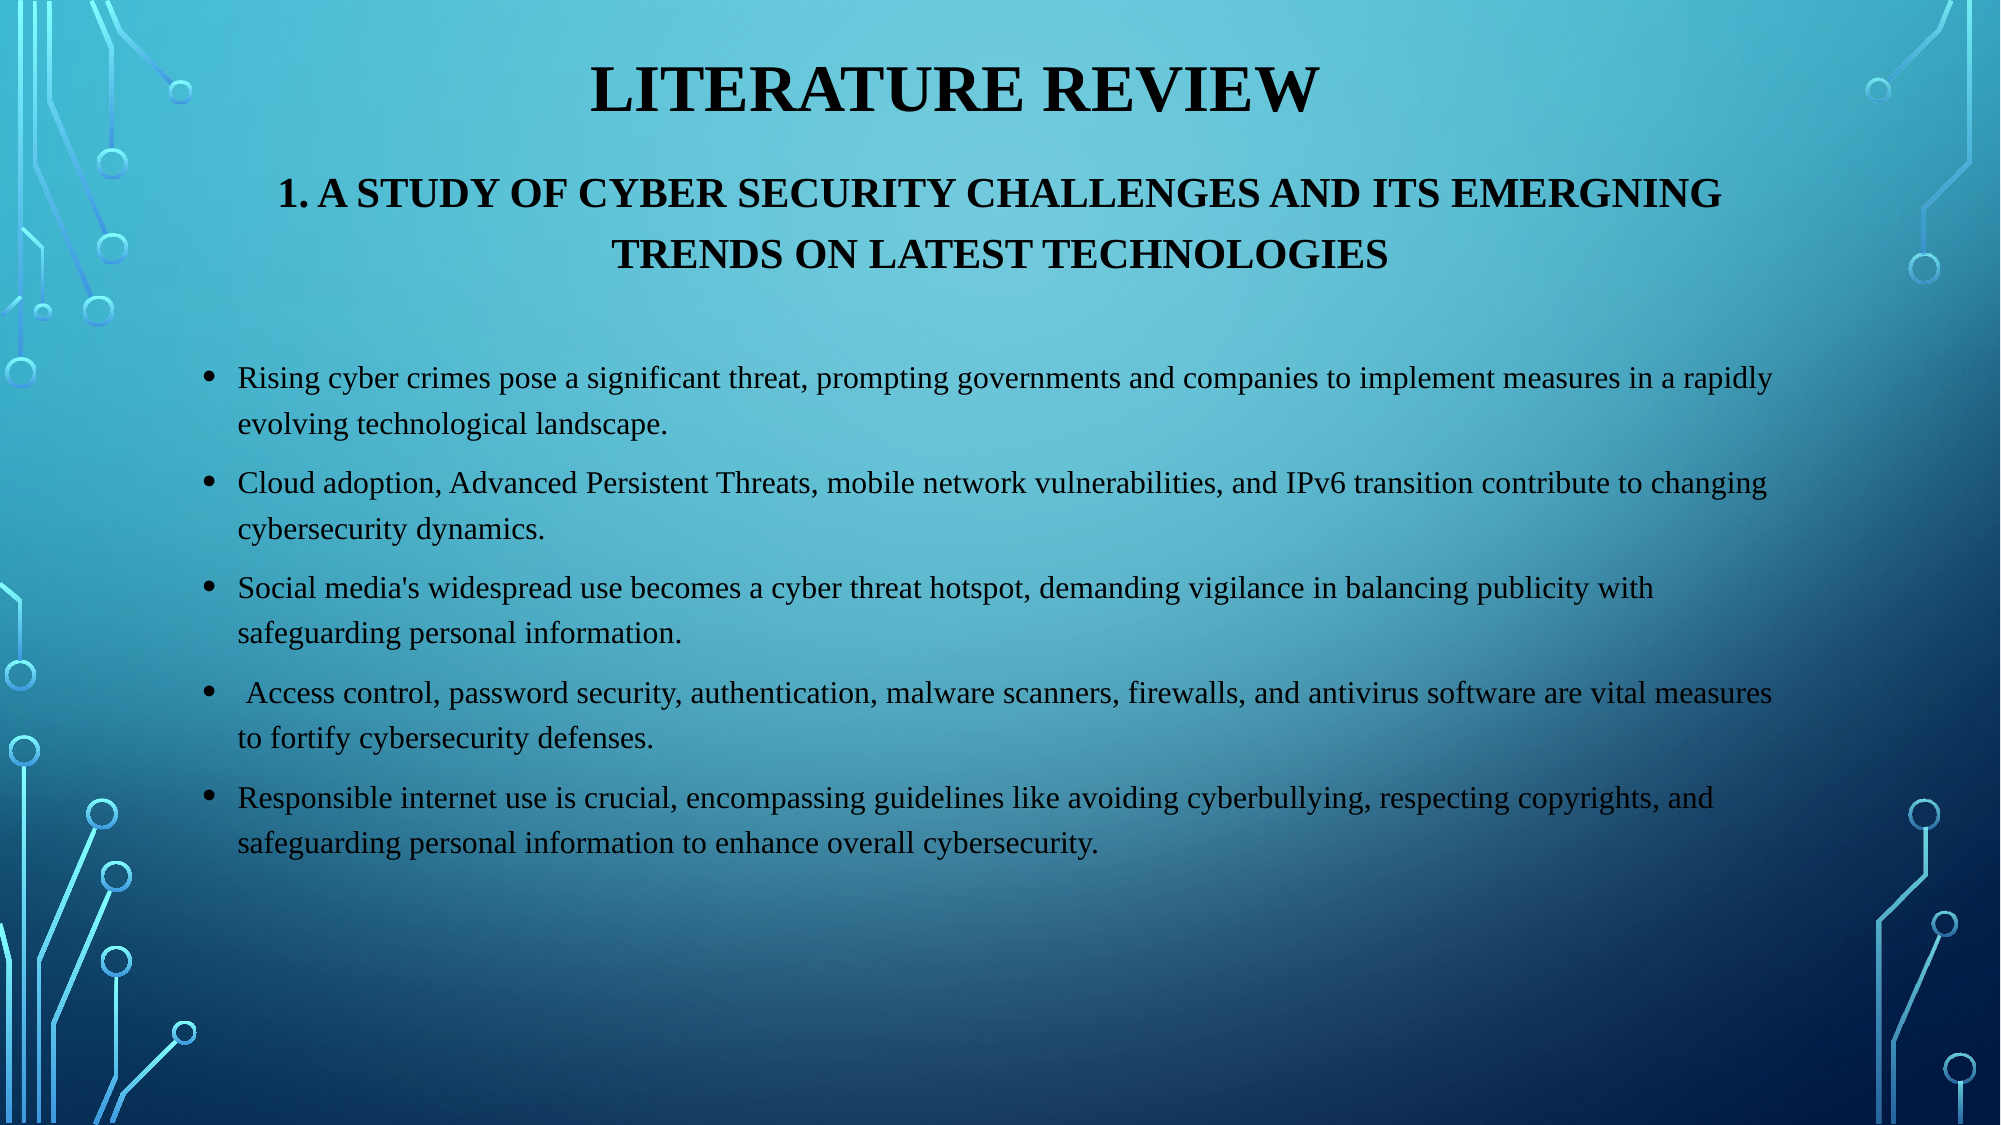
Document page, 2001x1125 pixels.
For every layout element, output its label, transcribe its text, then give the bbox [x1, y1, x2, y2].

list 1. A STUDY OF CYBER SECURITY CHALLENGES AND ITS EMERGNING TRENDS ON LATEST TECHNOLOGIES Rising cyber crimes pose a significant threat, prompting governments and companies to implement measures in a rapidly evolving technological landscape. Cloud adoption, Advanced Persistent Threats, mobile network vulnerabilities, and IPv6 transition contribute to changing cybersecurity dynamics. Social media's widespread use becomes a cyber threat hotspot, demanding vigilance in balancing publicity with safeguarding personal information. Access control, password security, authentication, malware scanners, firewalls, and antivirus software are vital measures to fortify cybersecurity defenses. Responsible internet use is crucial, encompassing guidelines like avoiding cyberbullying, respecting copyrights, and safeguarding personal information to enhance overall cybersecurity. [187, 146, 1814, 982]
title Literature Review [187, 44, 1725, 146]
